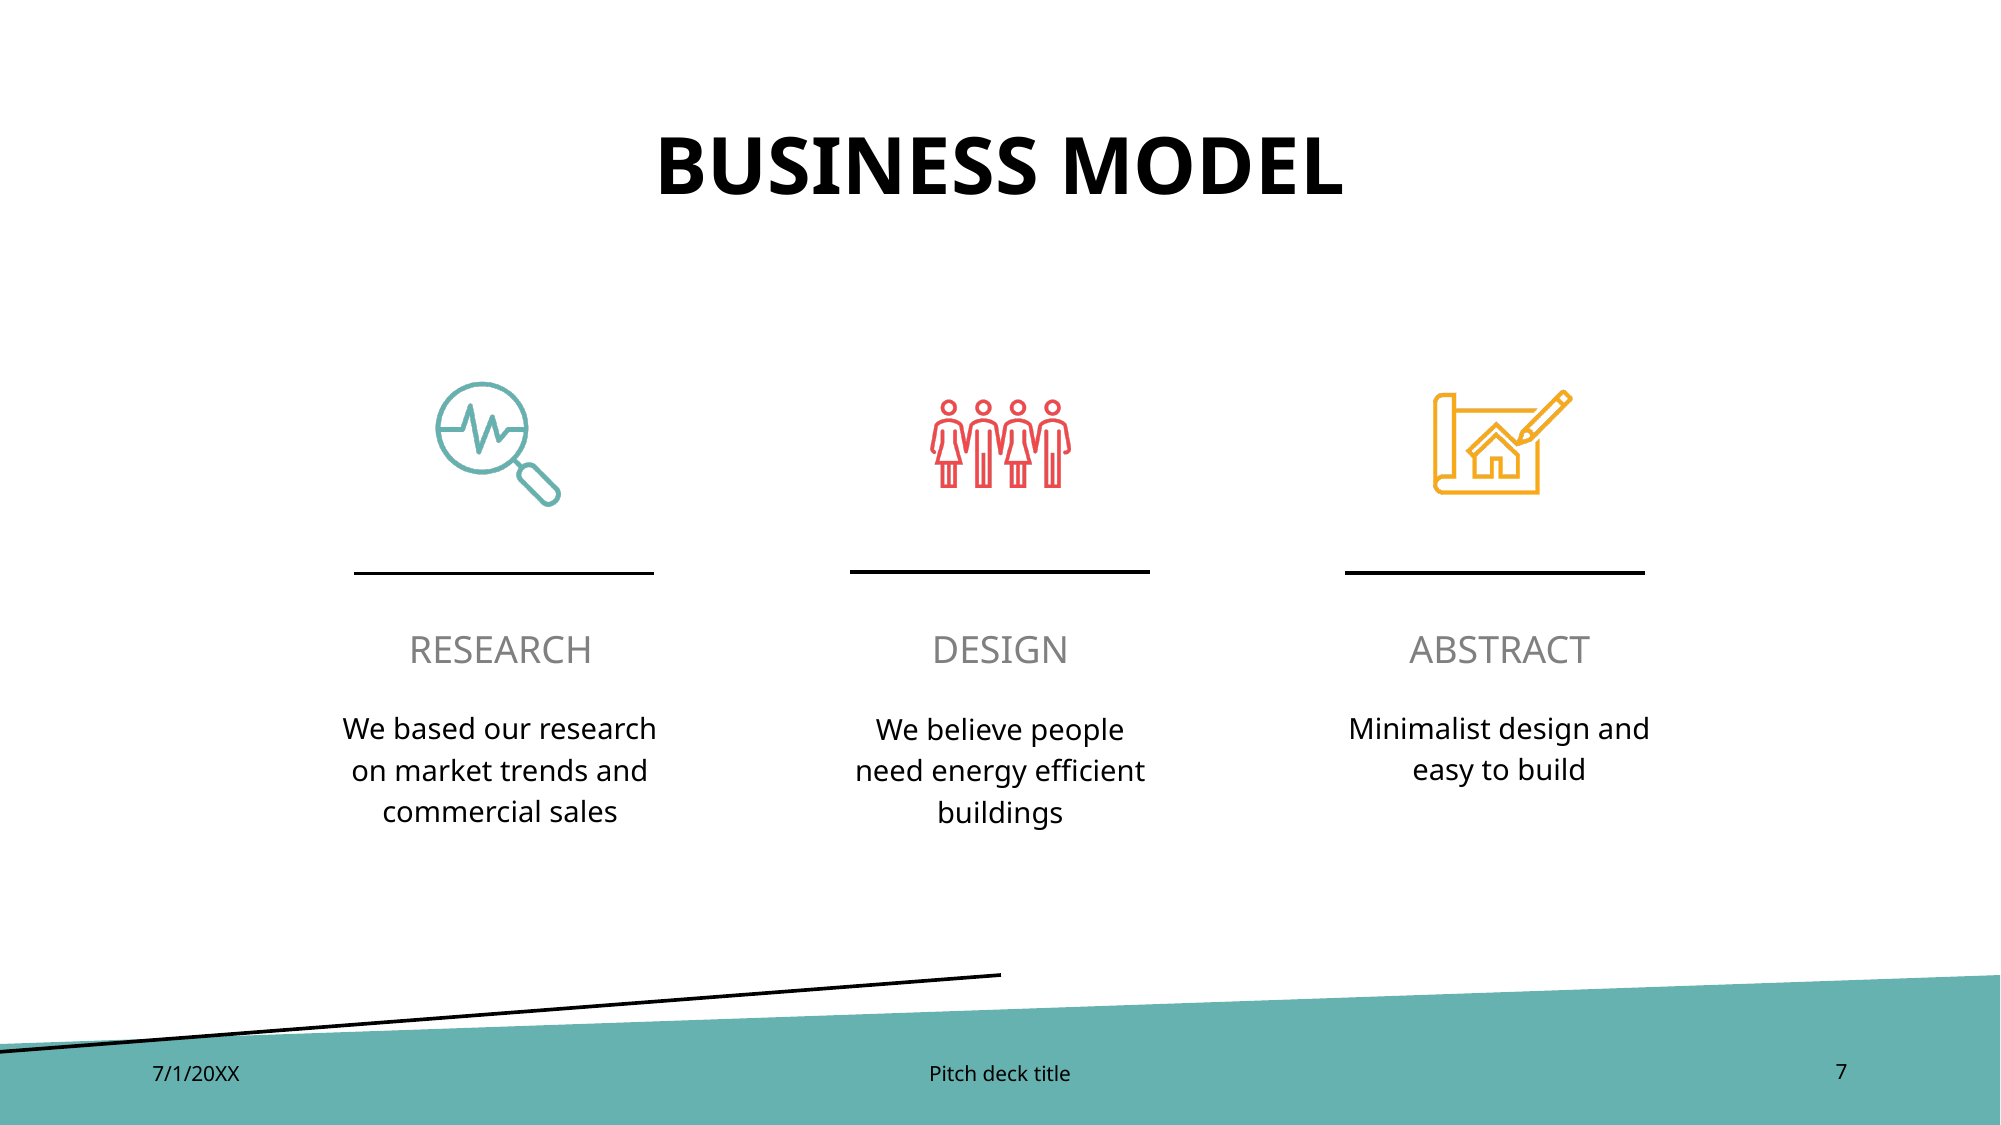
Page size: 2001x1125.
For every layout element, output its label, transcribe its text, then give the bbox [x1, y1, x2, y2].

list We believe people need energy efficient buildings [827, 696, 1173, 892]
list DESIGN [837, 623, 1163, 683]
footer Pitch deck title [662, 1042, 1338, 1103]
list RESEARCH [338, 623, 664, 683]
list ABSTRACT [1337, 623, 1663, 683]
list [1424, 368, 1575, 519]
list Minimalist design and easy to build [1326, 695, 1672, 891]
slide_number 7 [1412, 1042, 1863, 1103]
title BUSINESS MODEL [137, 59, 1863, 278]
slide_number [137, 1042, 588, 1103]
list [925, 368, 1076, 519]
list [423, 368, 574, 519]
list We based our research on market trends and commercial sales [327, 696, 673, 892]
